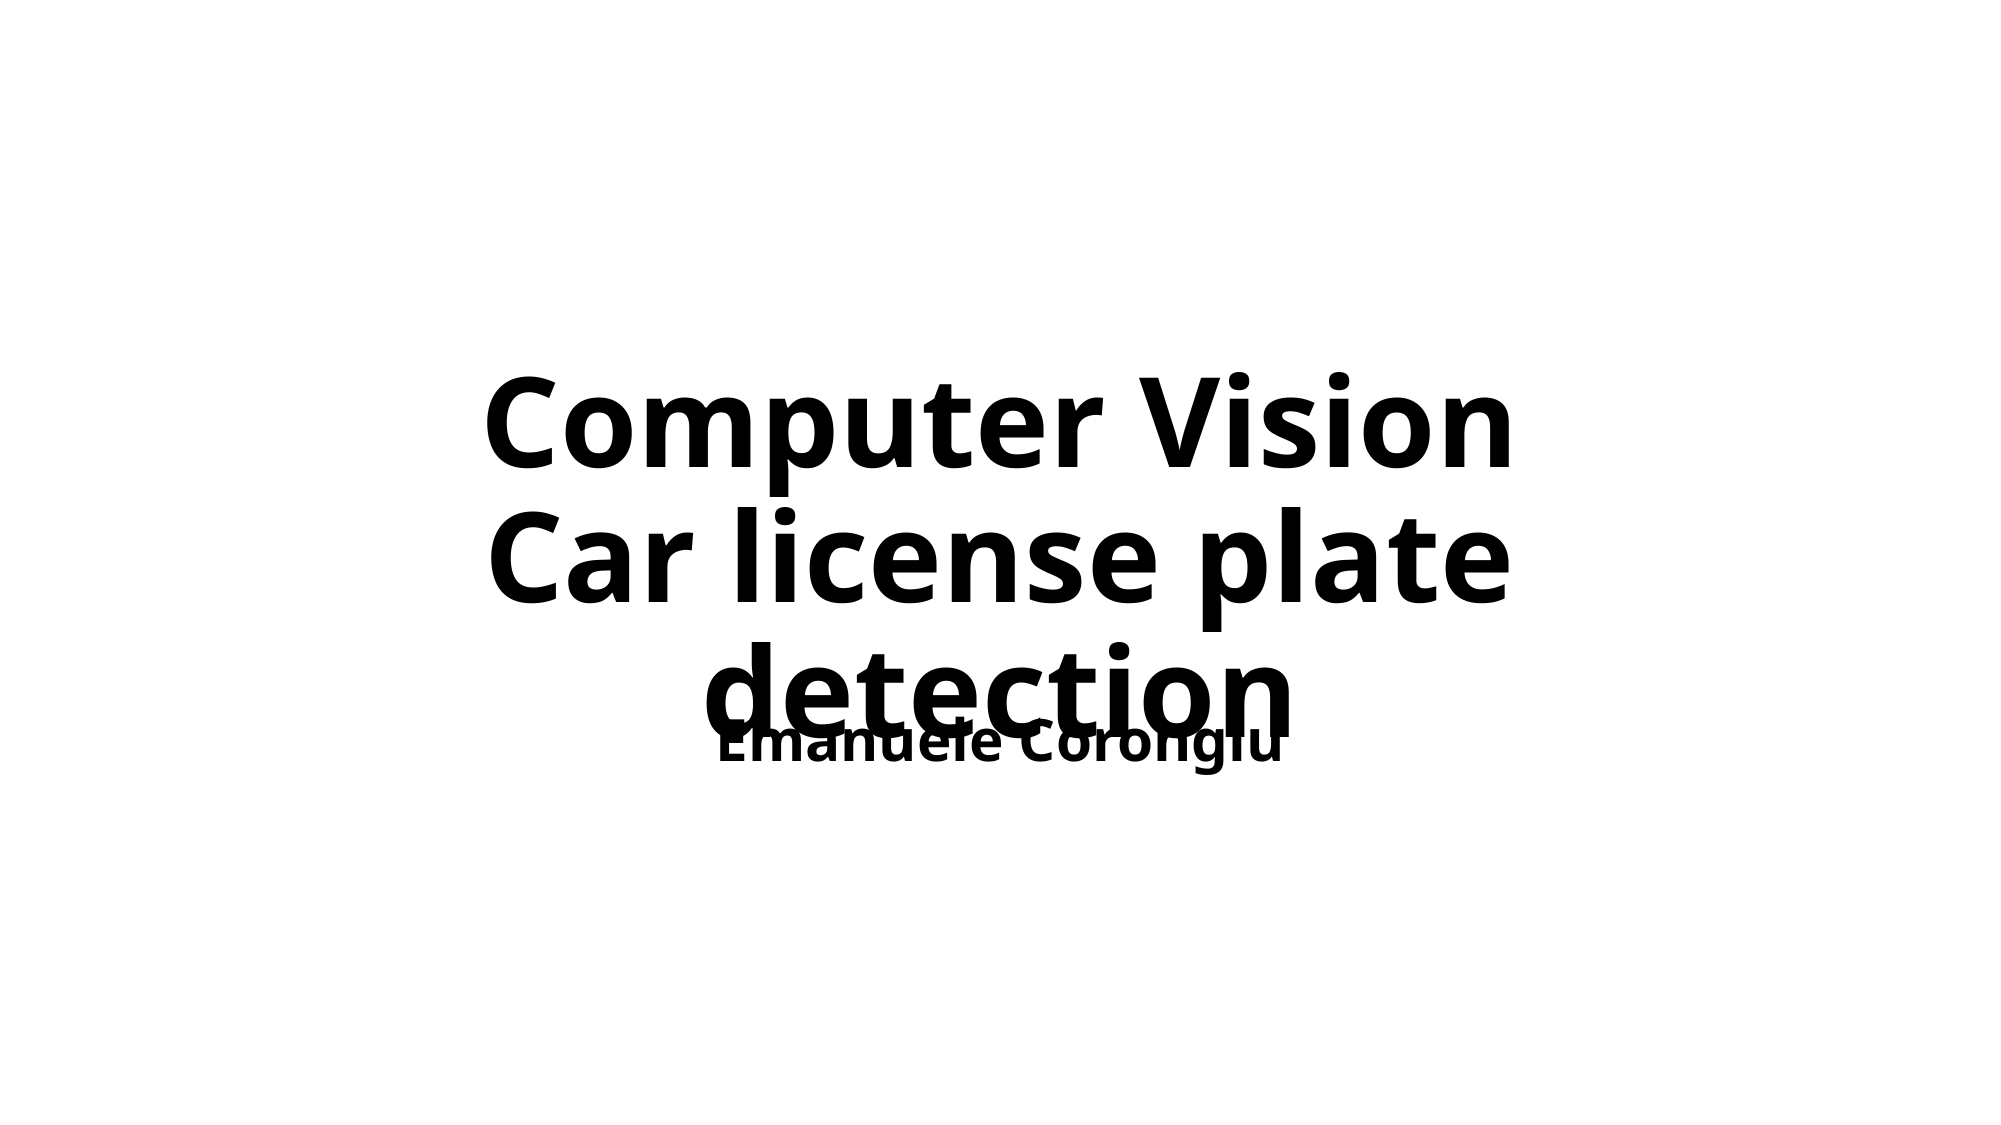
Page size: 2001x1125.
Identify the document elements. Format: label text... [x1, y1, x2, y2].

title Computer Vision Car license plate detection [249, 366, 1750, 759]
text_box Emanuele Corongiu [561, 703, 1439, 783]
